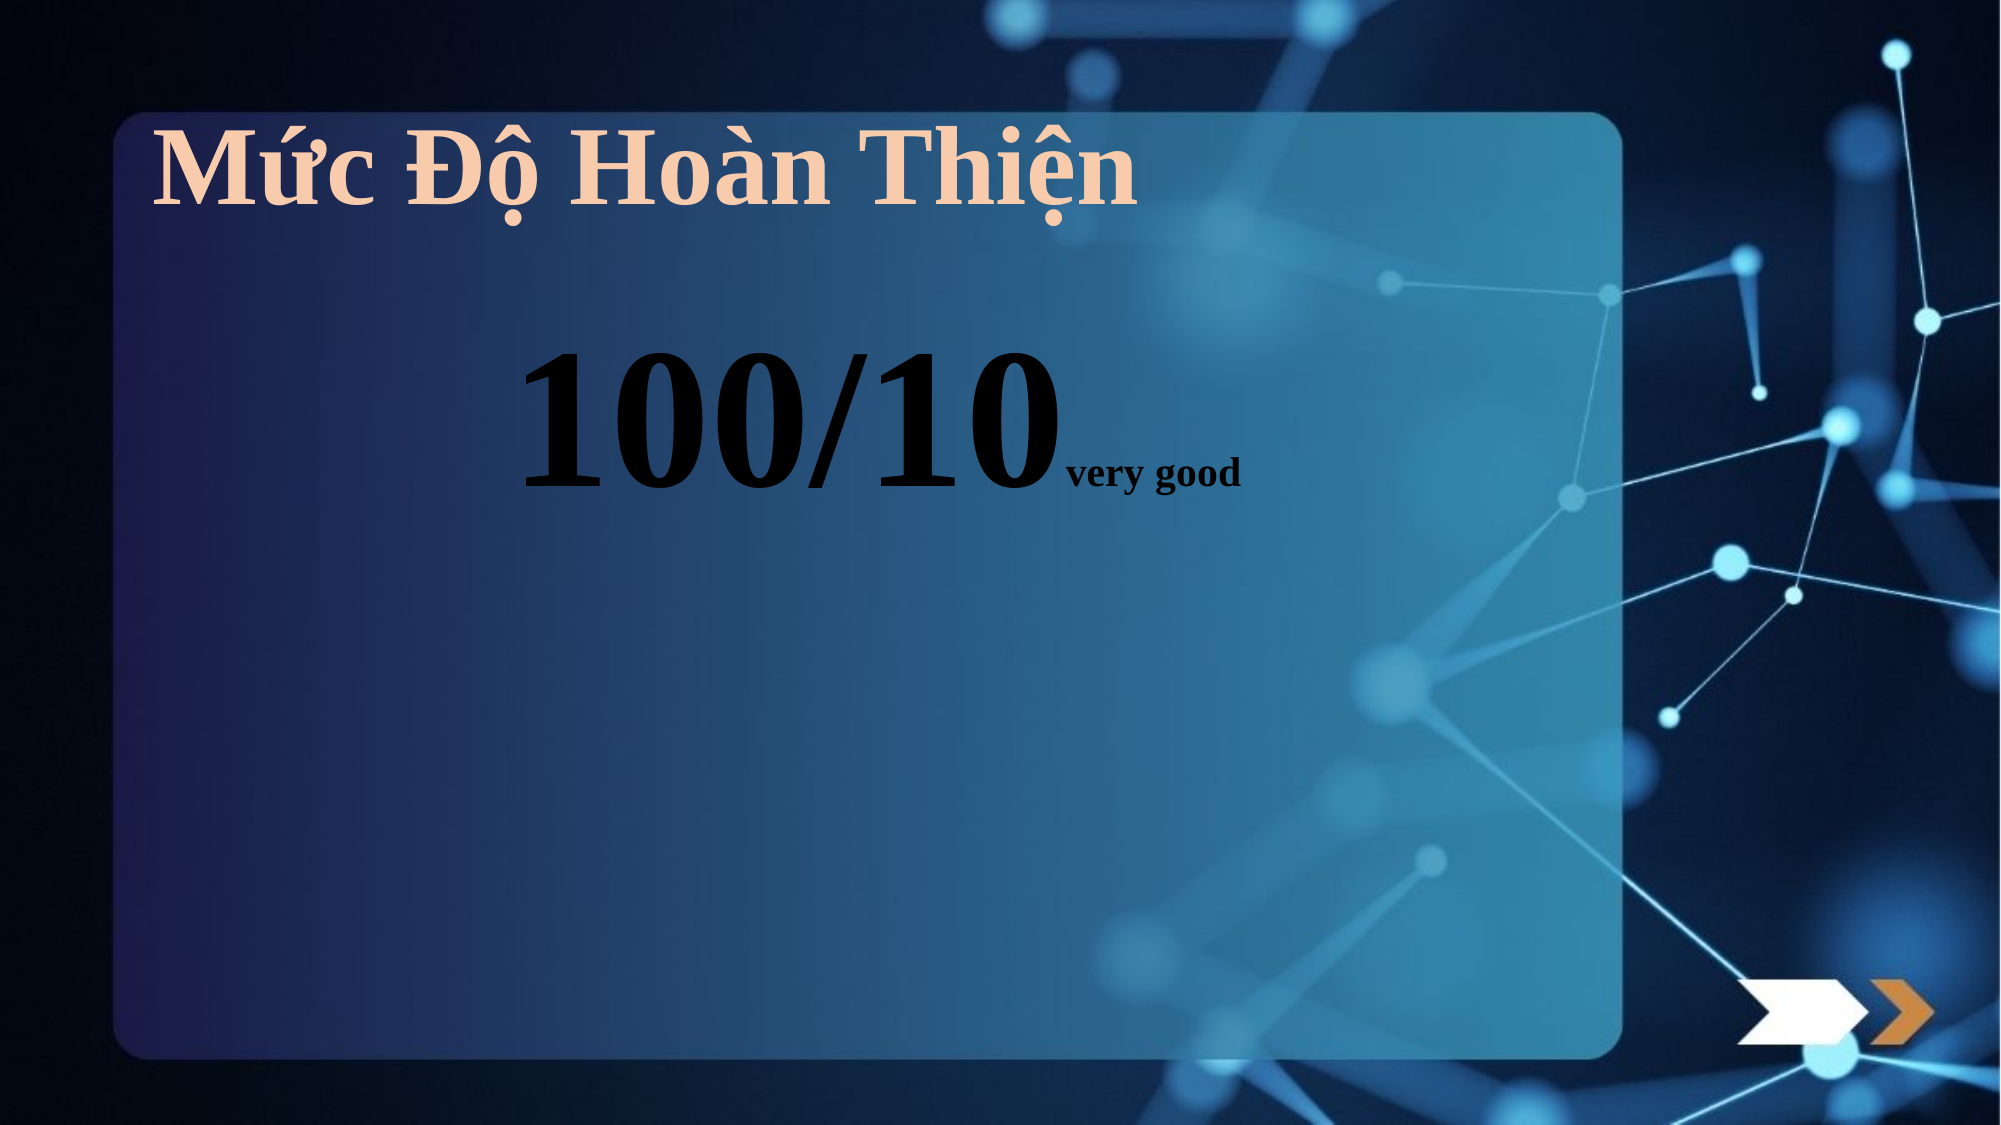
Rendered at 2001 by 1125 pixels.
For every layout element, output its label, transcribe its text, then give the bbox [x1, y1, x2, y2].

list 100/10very good [124, 305, 1628, 1020]
title Mức Độ Hoàn Thiện [137, 59, 1863, 278]
picture [0, 0, 2001, 1125]
